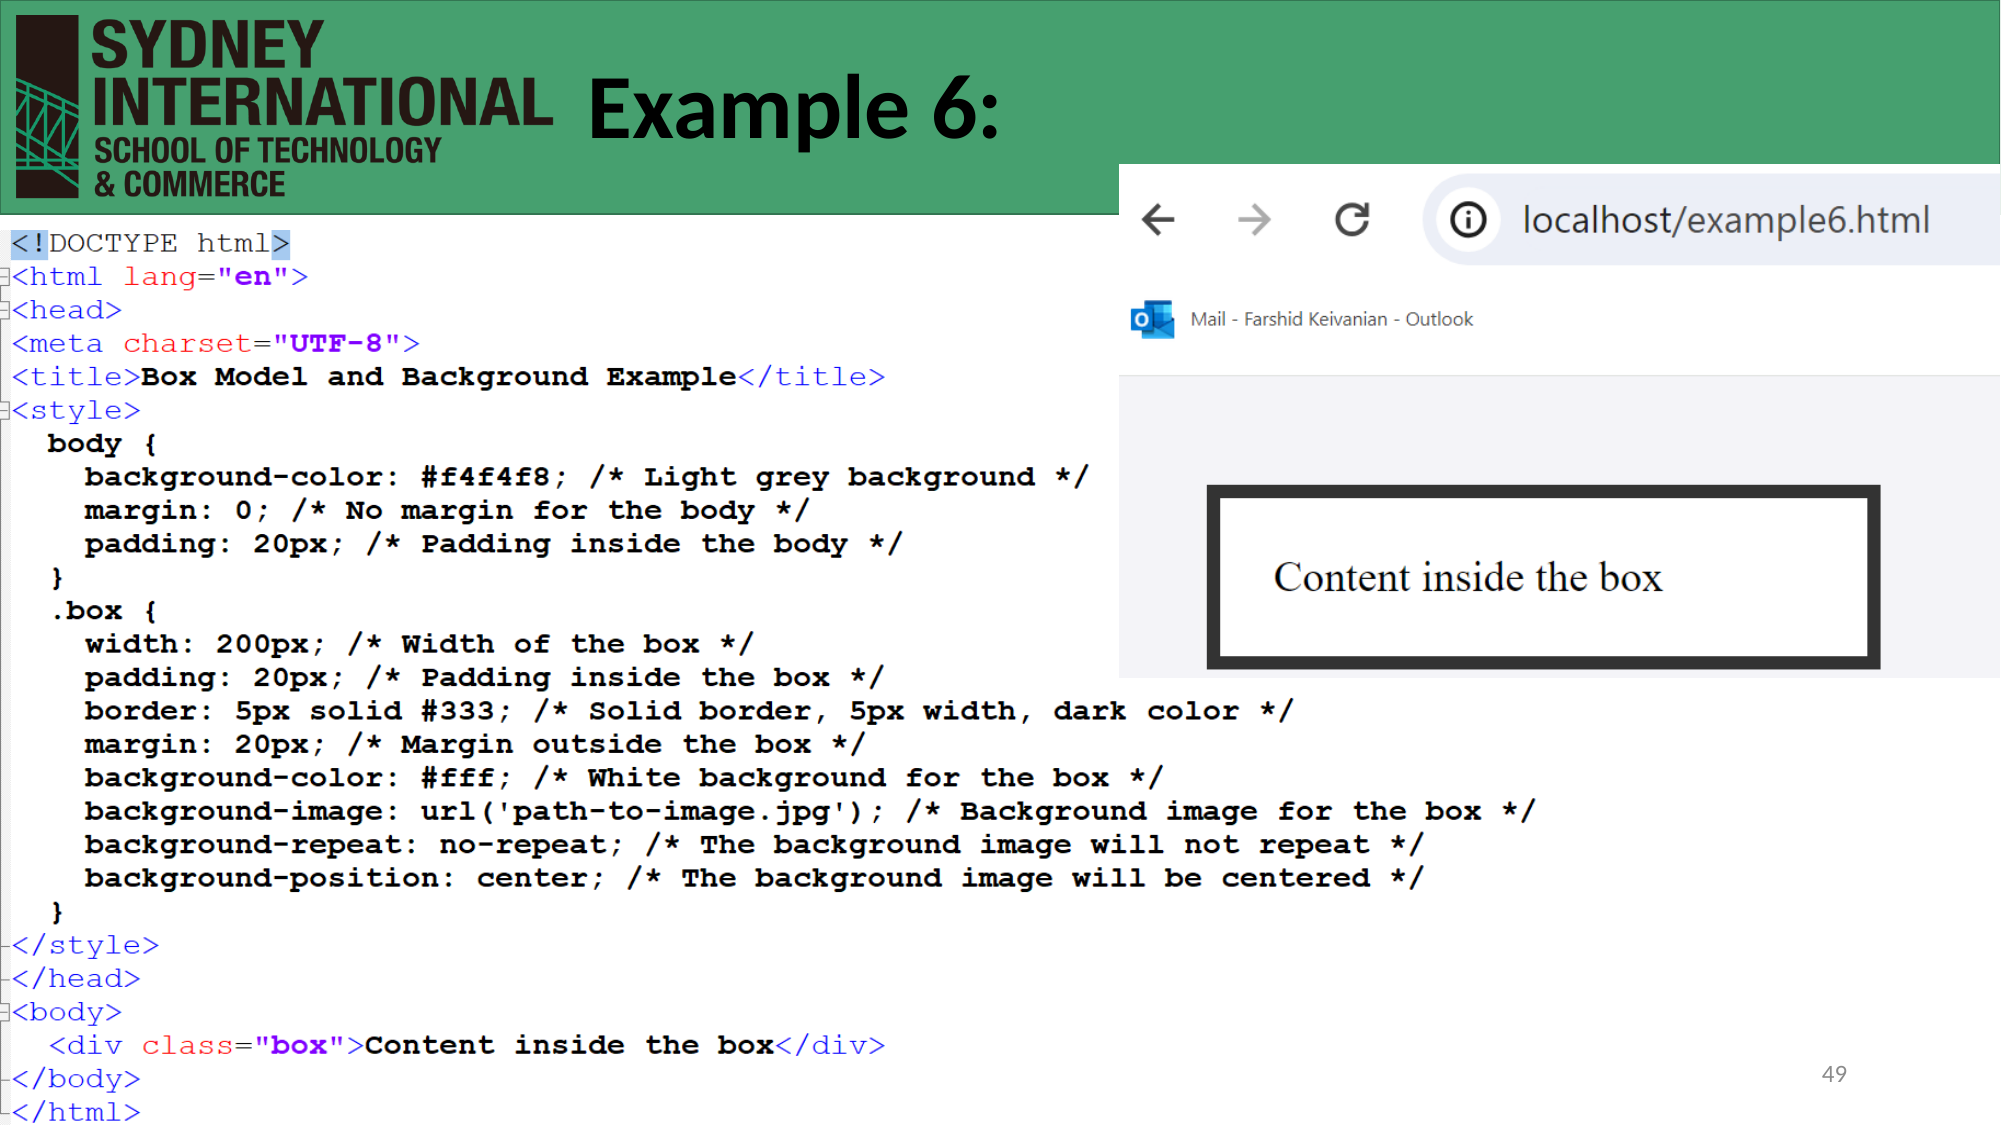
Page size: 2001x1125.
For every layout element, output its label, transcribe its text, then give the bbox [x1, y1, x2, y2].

slide_number 49 [1542, 1042, 1863, 1103]
picture [0, 164, 2000, 1125]
picture [16, 15, 554, 201]
title Example 6: [572, 0, 1166, 218]
